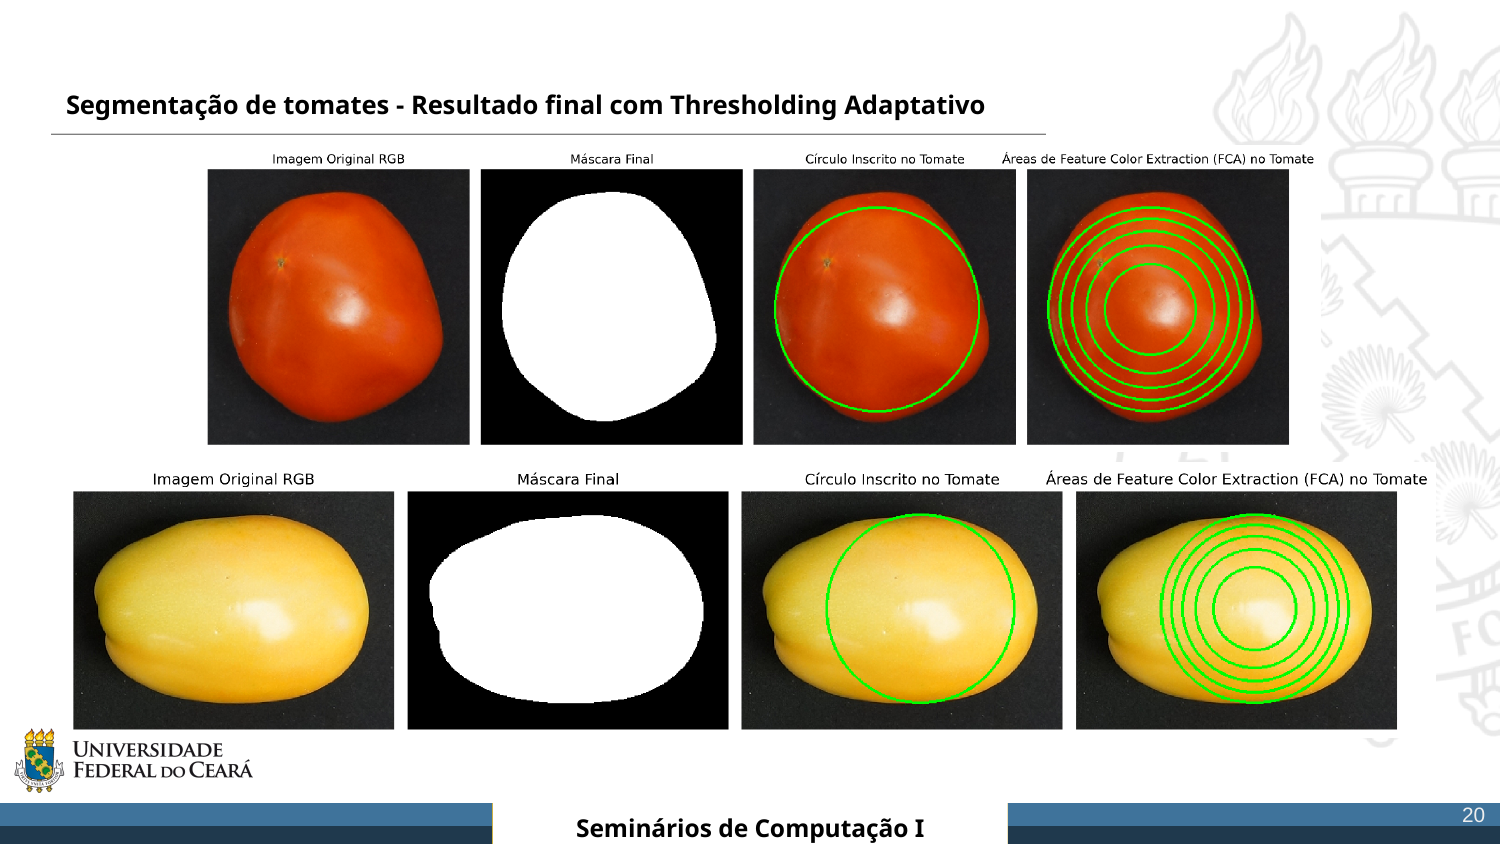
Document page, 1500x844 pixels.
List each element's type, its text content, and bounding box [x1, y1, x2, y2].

slide_number ‹#› [1410, 782, 1500, 844]
title Segmentação de tomates - Resultado final com Thresholding Adaptativo [51, 58, 1470, 135]
picture [12, 11, 1500, 793]
title Seminários de Computação I [493, 802, 1008, 844]
